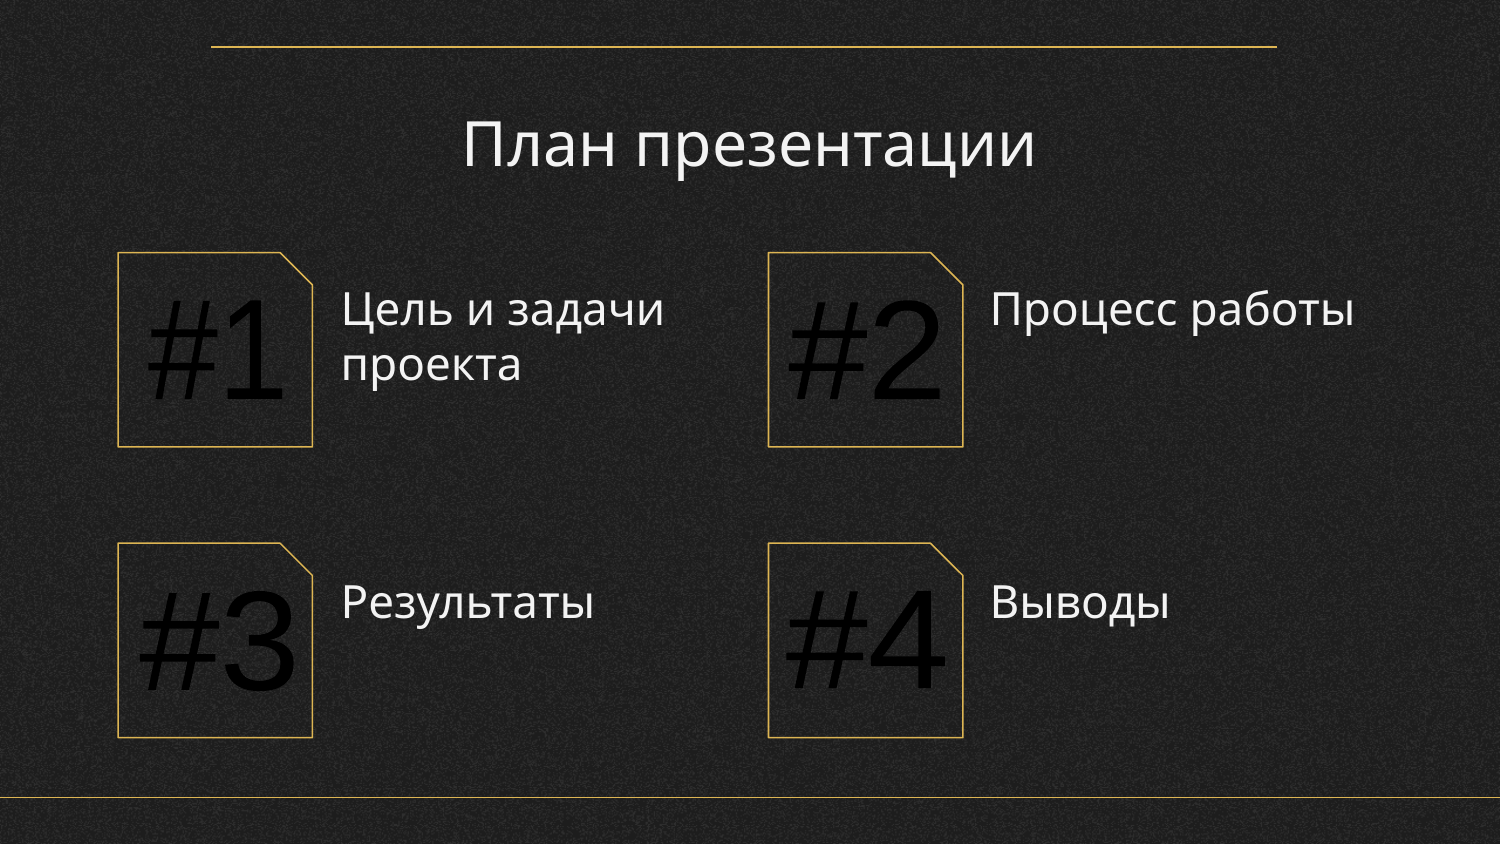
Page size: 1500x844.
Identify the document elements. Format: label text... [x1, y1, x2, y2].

text_box [118, 543, 313, 738]
text_box [118, 252, 313, 447]
title Выводы [974, 557, 1382, 644]
text_box [768, 252, 963, 447]
text_box [768, 543, 963, 738]
title Результаты [325, 557, 733, 644]
title План презентации [118, 88, 1382, 193]
title Процесс работы [974, 264, 1382, 352]
title Цель и задачи проекта [325, 264, 733, 422]
